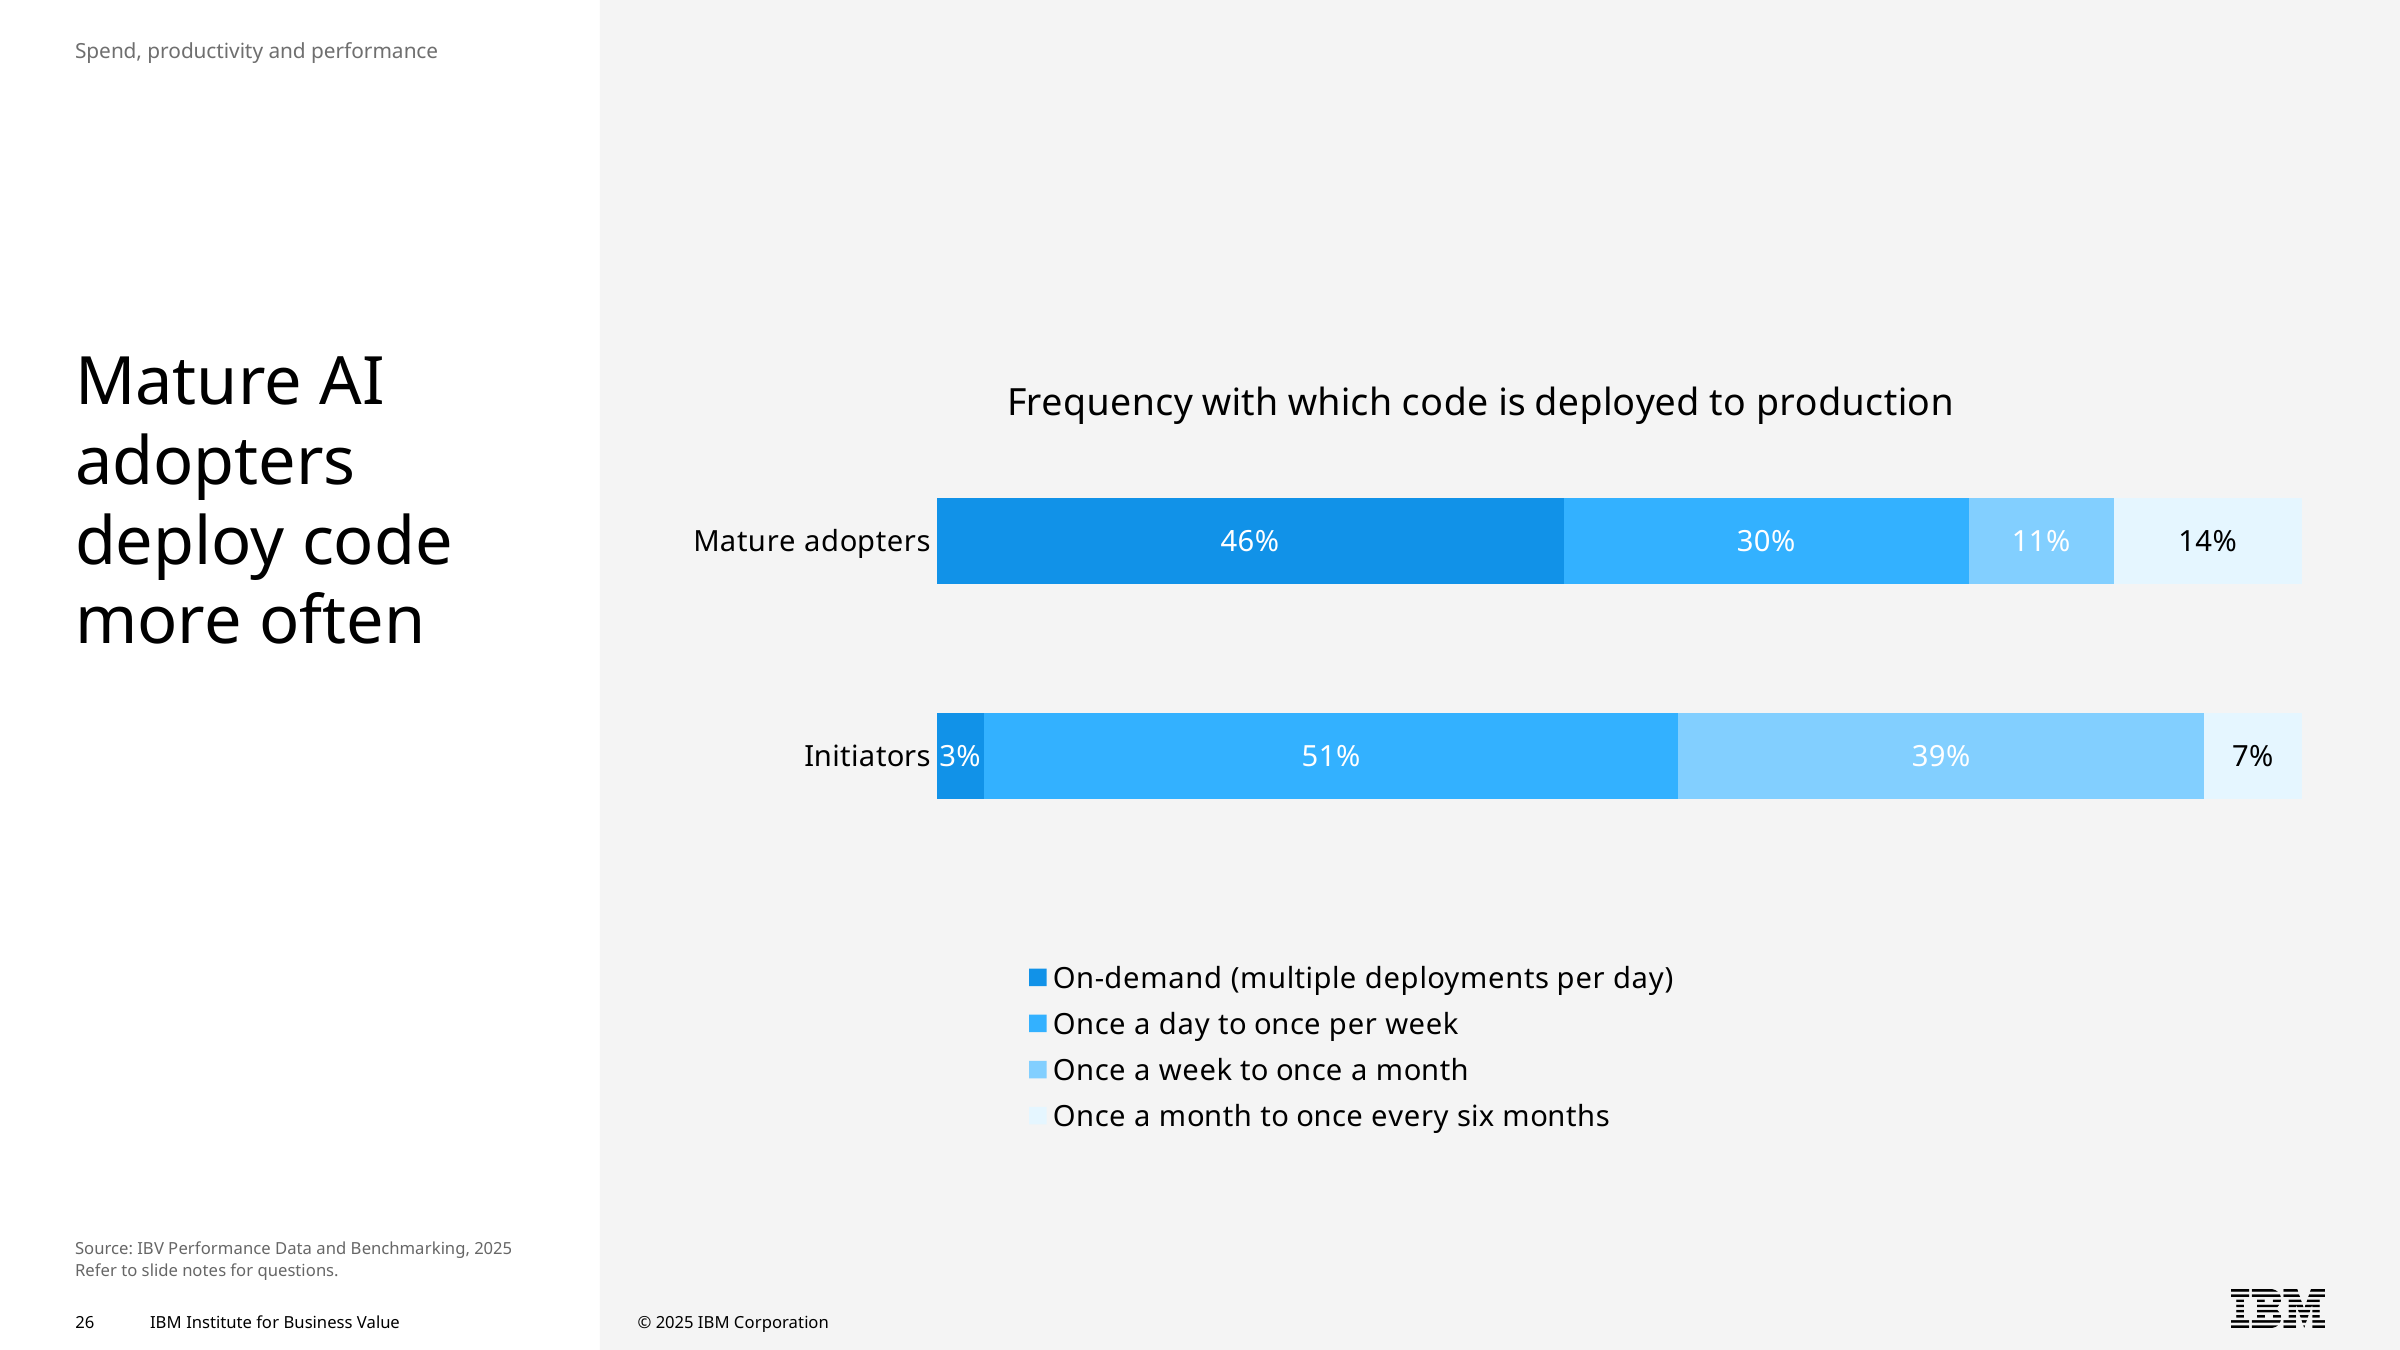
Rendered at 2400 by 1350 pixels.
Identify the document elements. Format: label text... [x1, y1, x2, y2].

title Mature AI adopters deploy code more often [75, 337, 563, 1200]
list Source: IBV Performance Data and Benchmarking, 2025 Refer to slide notes for questions. [75, 1200, 563, 1280]
chart [637, 337, 2326, 1238]
picture [2231, 1289, 2325, 1328]
list Spend, productivity and performance [75, 37, 563, 113]
